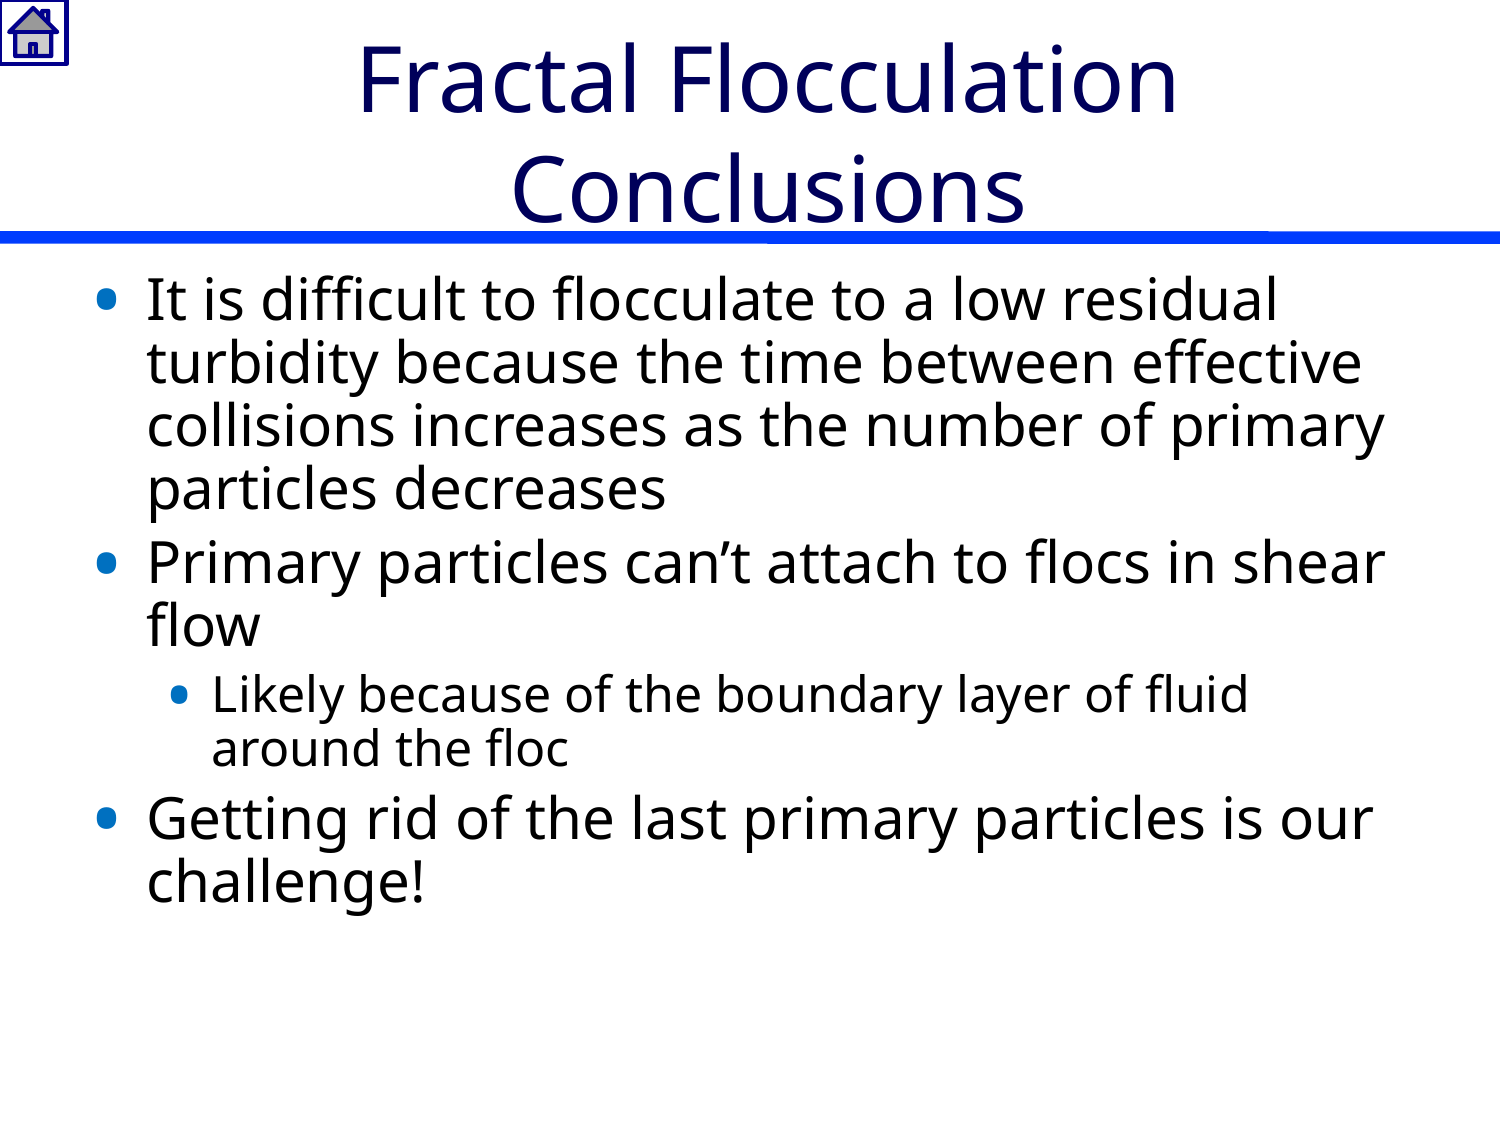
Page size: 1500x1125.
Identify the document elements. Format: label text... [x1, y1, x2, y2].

list It is difficult to flocculate to a low residual turbidity because the time between effective collisions increases as the number of primary particles decreases Primary particles can’t attach to flocs in shear flow Likely because of the boundary layer of fluid around the floc Getting rid of the last primary particles is our challenge! [74, 262, 1426, 1006]
title Fractal Flocculation Conclusions [75, 37, 1463, 225]
